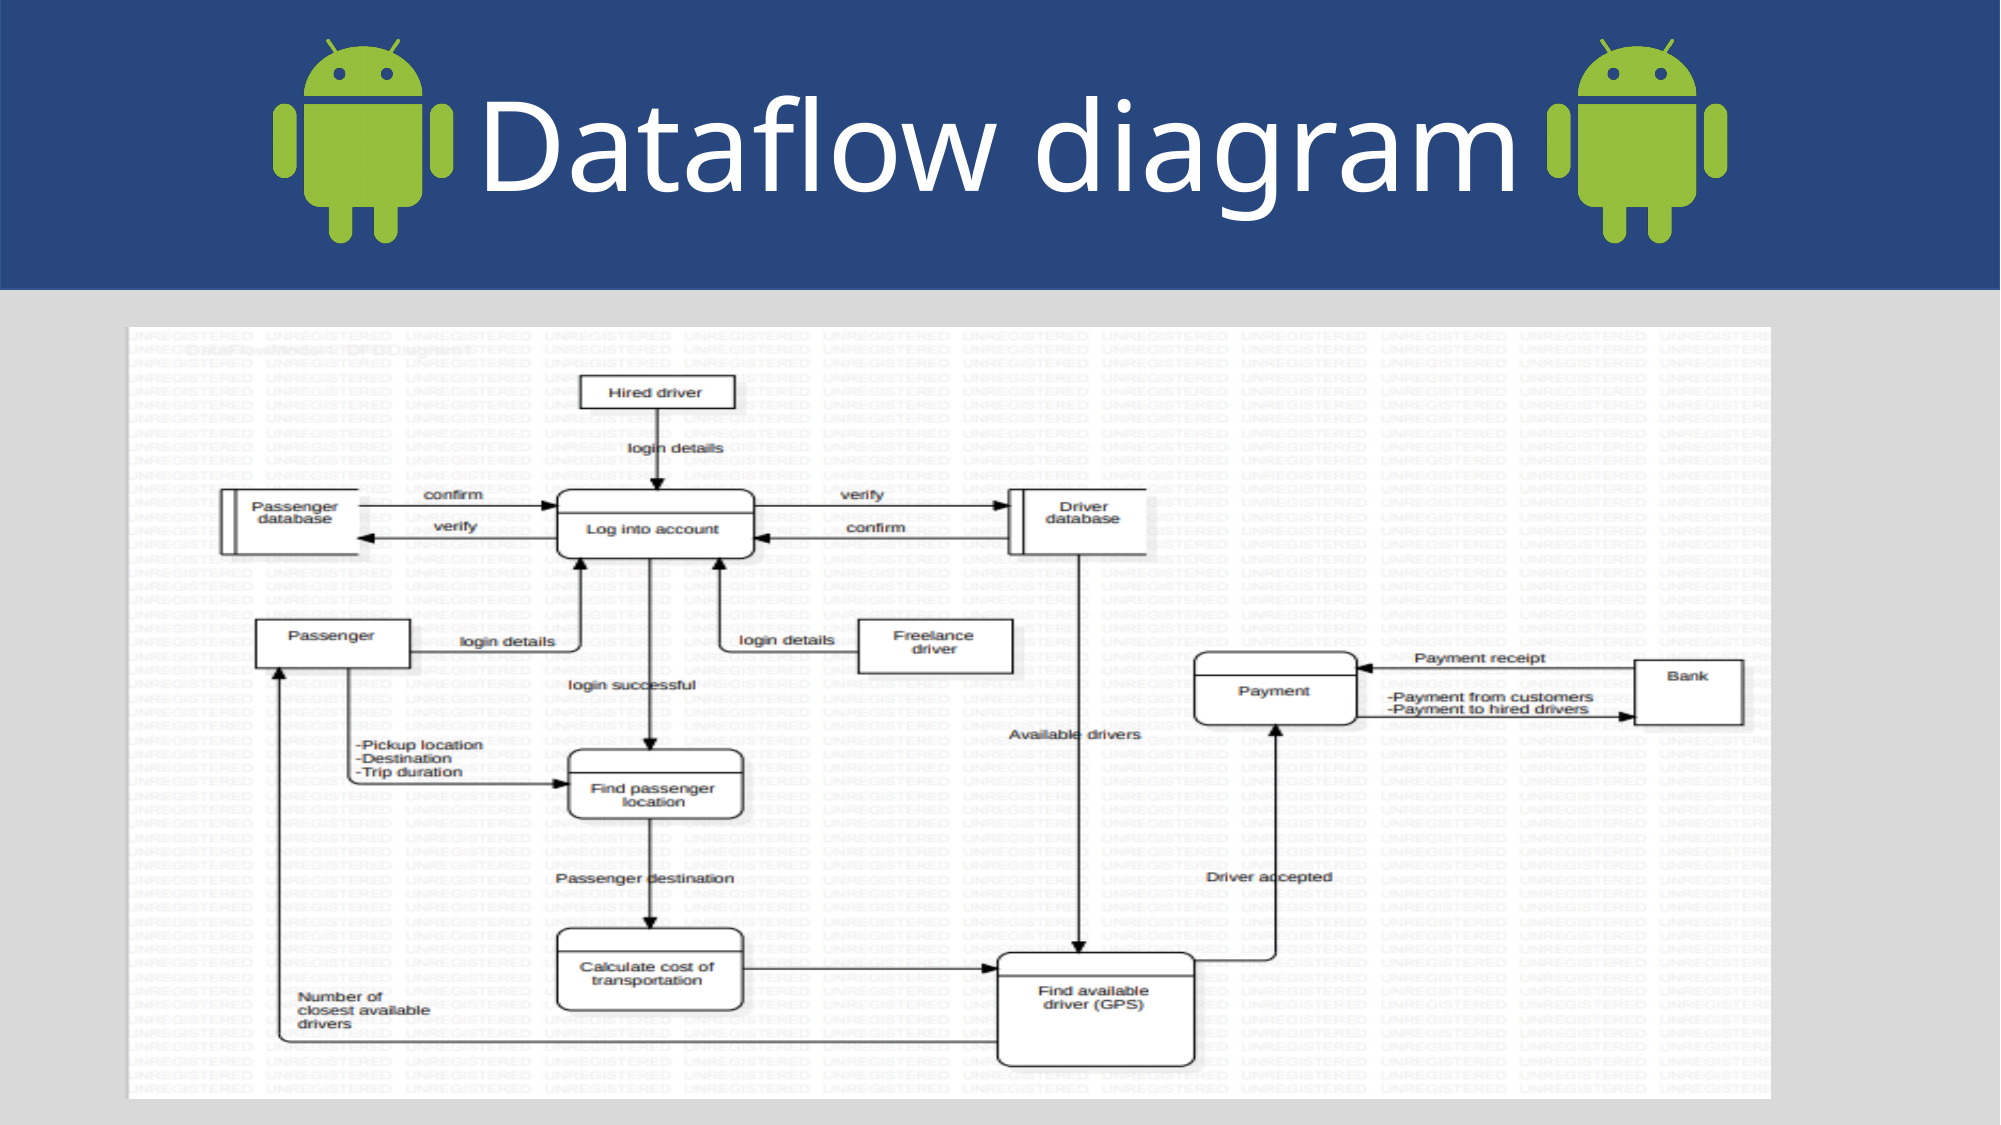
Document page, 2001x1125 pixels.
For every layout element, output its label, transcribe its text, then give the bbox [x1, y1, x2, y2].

text_box Dataflow diagram [0, 0, 2000, 290]
text_box [0, 290, 2000, 1125]
picture [1534, 38, 1740, 244]
picture [123, 327, 1771, 1099]
picture [260, 38, 466, 244]
